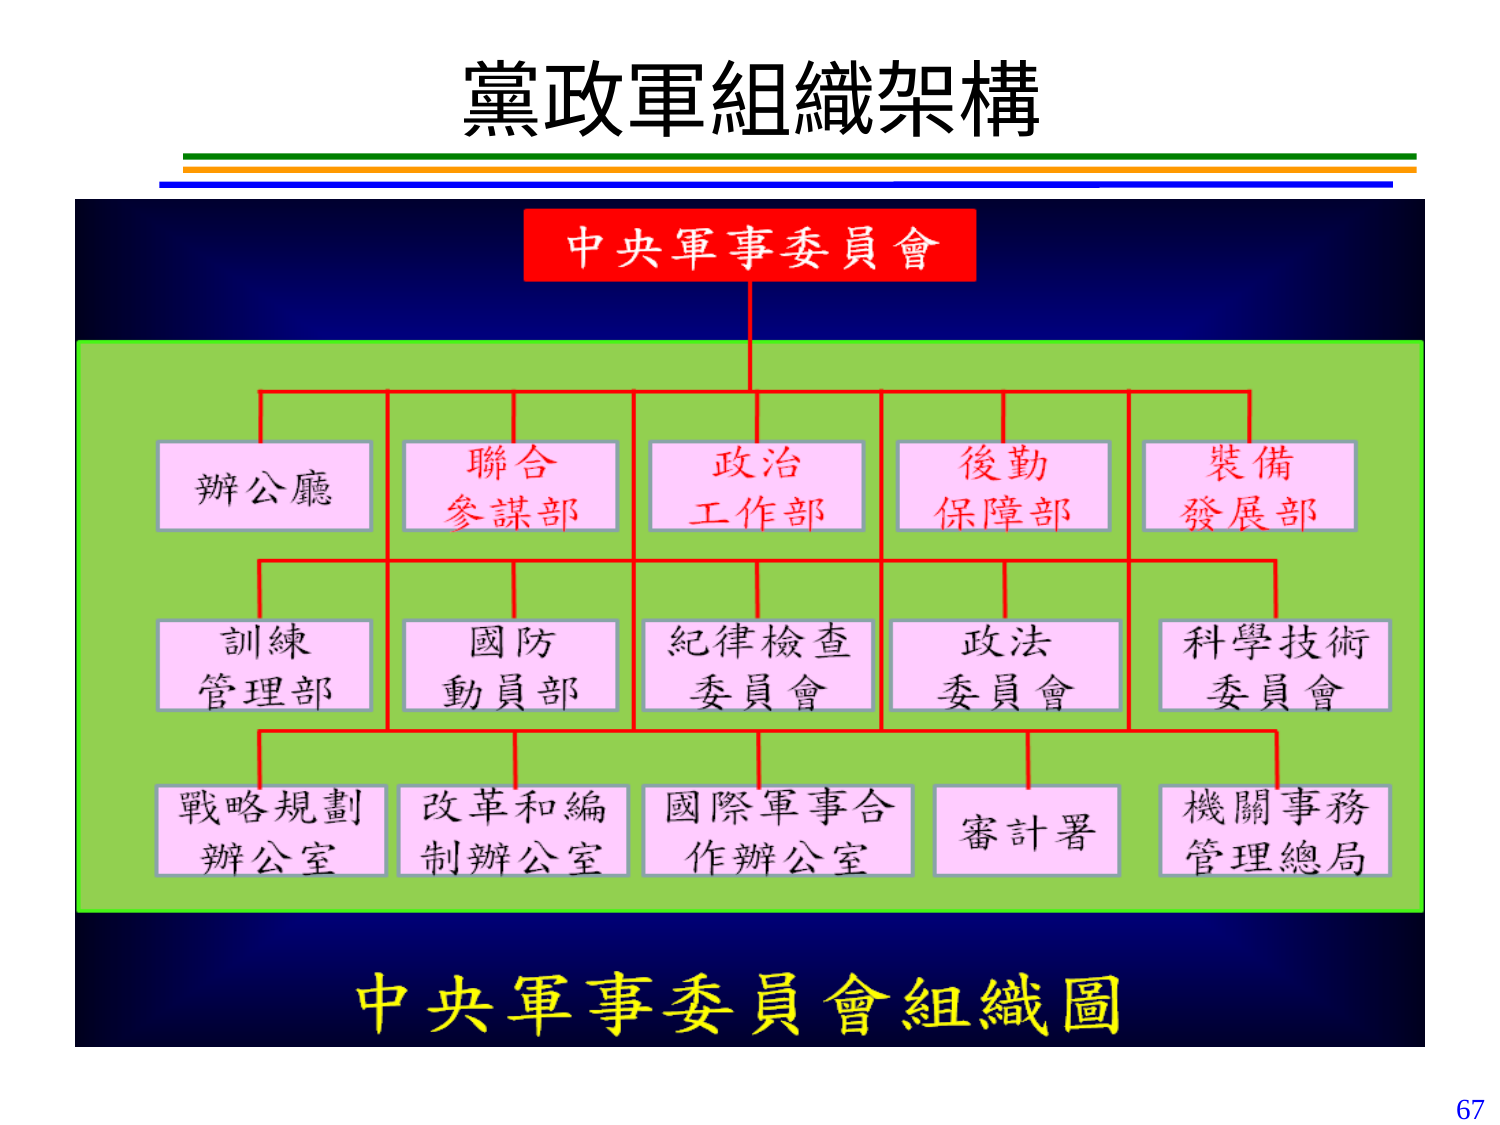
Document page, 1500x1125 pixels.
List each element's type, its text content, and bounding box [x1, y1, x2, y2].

title 黨政軍組織架構 [75, 45, 1425, 149]
slide_number 67 [1150, 1082, 1500, 1119]
picture [74, 199, 1426, 1047]
